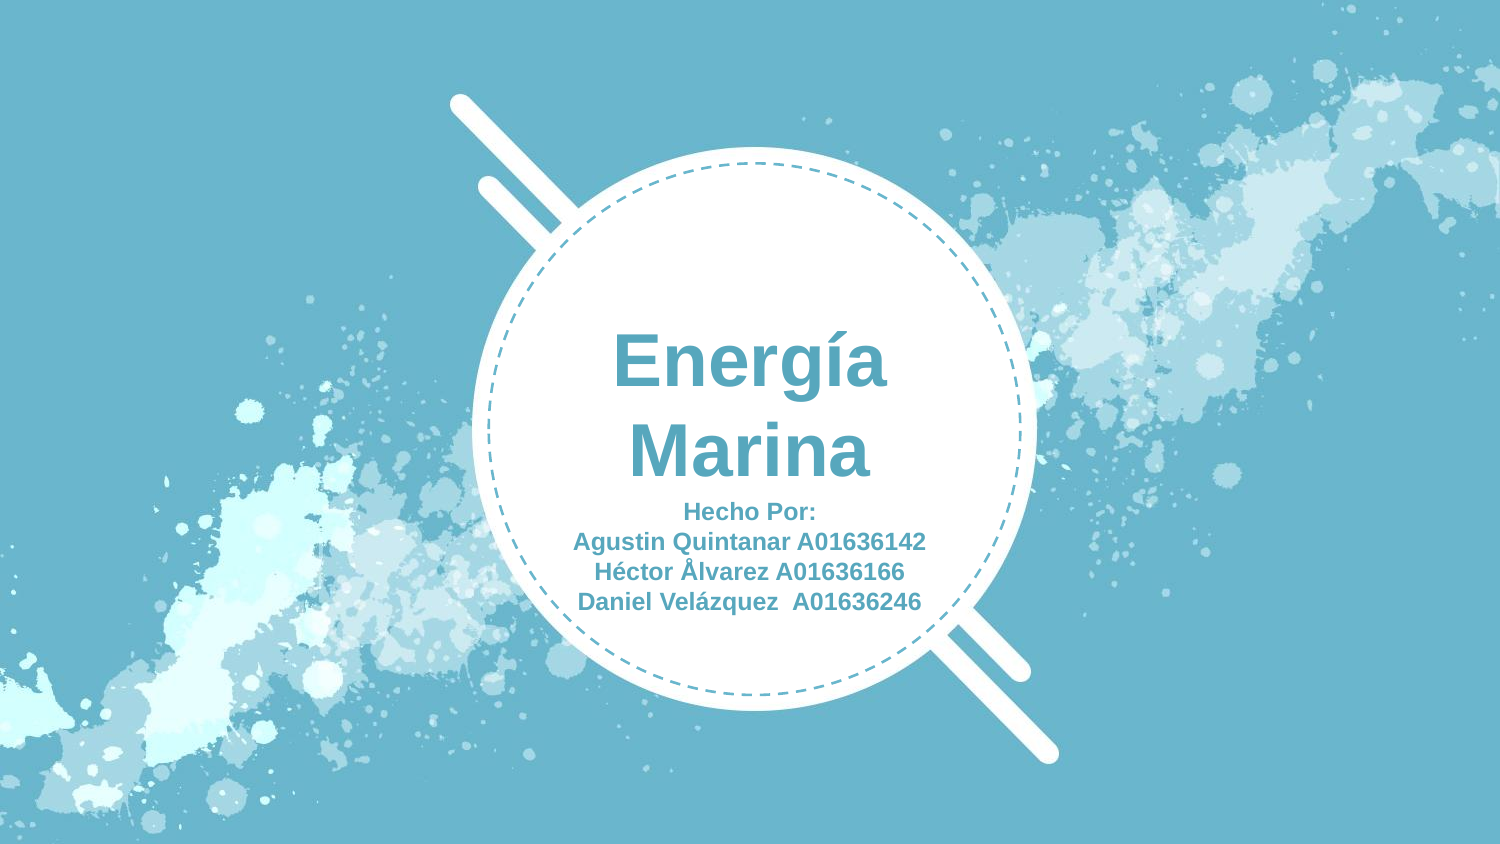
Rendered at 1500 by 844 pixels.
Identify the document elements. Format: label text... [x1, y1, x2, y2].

list Energía Marina [472, 315, 1028, 477]
picture [0, 0, 1500, 844]
list Hecho Por: Agustin Quintanar A01636142 Héctor Ålvarez A01636166 Daniel Velázquez A01636246 [472, 477, 1028, 634]
